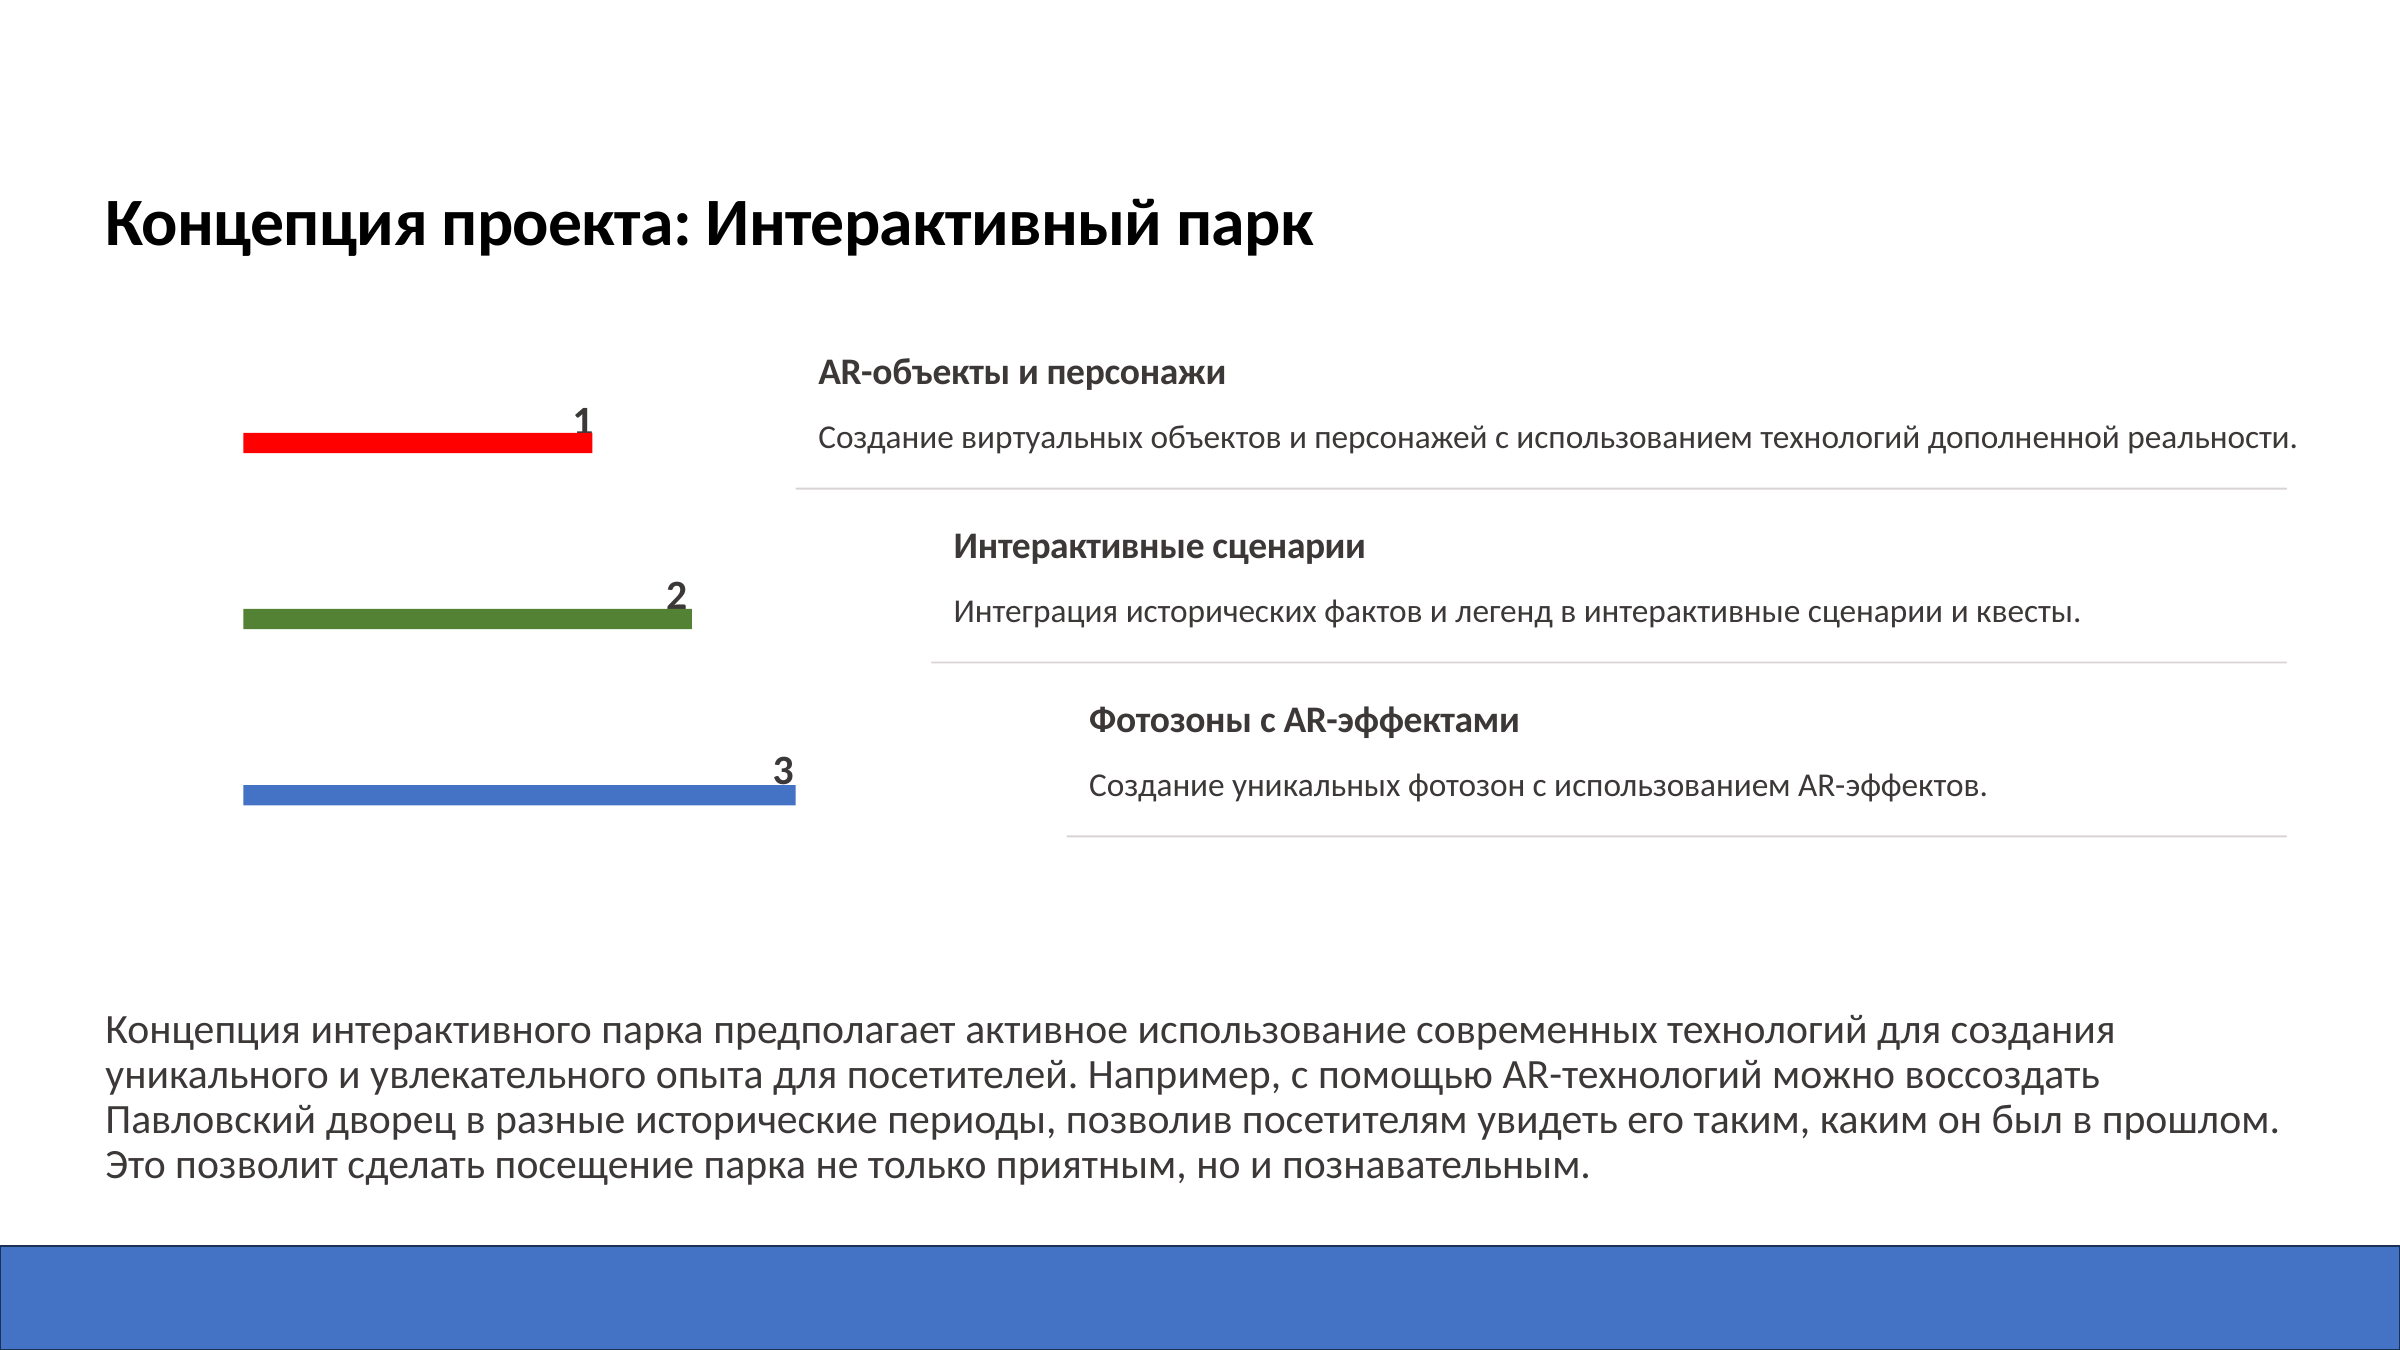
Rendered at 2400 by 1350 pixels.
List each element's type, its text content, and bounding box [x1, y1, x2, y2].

text_box Создание уникальных фотозон с использованием AR-эффектов. [1089, 757, 1939, 804]
text_box [242, 784, 797, 806]
text_box [242, 432, 593, 454]
text_box 1 [562, 379, 605, 433]
text_box 3 [762, 729, 805, 783]
text_box AR-объекты и персонажи [818, 349, 1291, 393]
text_box Концепция интерактивного парка предполагает активное использование современных технологий для создания уникального и увлекательного опыта для посетителей. Например, с помощью AR-технологий можно воссоздать Павловский дворец в разные исторические периоды, позволив посетителям увидеть его таким, каким он был в прошлом. Это позволит сделать посещение парка не только приятным, но и познавательным. [105, 1007, 2295, 1143]
text_box [0, 1245, 2400, 1350]
text_box Фотозоны с AR-эффектами [1089, 697, 1588, 740]
text_box Интерактивные сценарии [953, 523, 1436, 566]
text_box Создание виртуальных объектов и персонажей с использованием технологий дополненной реальности. [818, 410, 2209, 456]
text_box Концепция проекта: Интерактивный парк [105, 173, 1659, 259]
text_box 2 [655, 554, 698, 608]
text_box Интеграция исторических фактов и легенд в интерактивные сценарии и квесты. [953, 584, 2021, 630]
text_box [242, 608, 693, 630]
